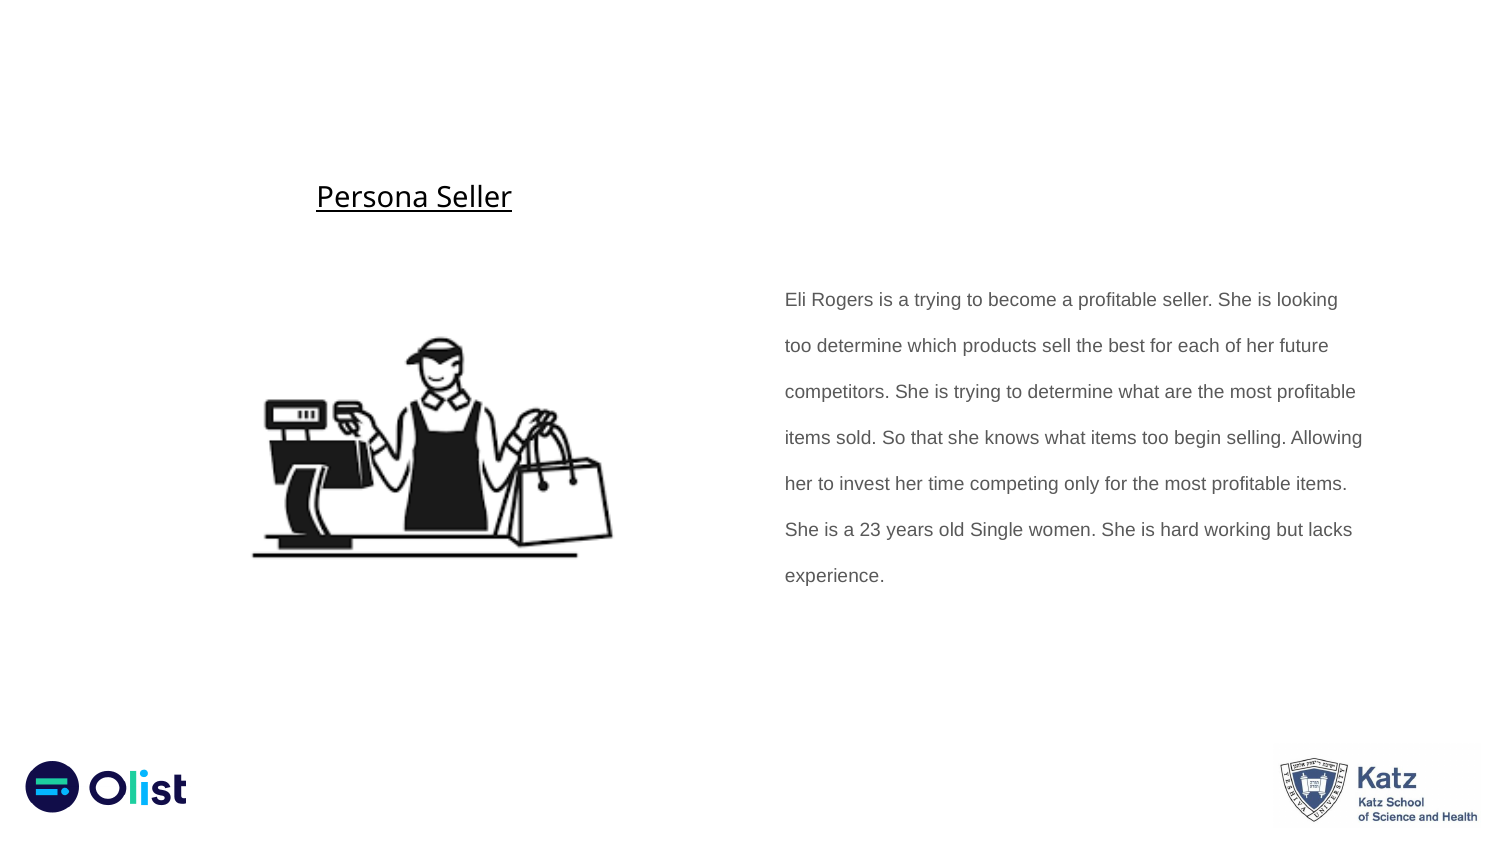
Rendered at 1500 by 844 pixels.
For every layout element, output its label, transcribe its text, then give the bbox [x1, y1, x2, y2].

picture [1273, 742, 1481, 828]
picture [233, 248, 633, 642]
text_box Persona Seller [301, 163, 978, 228]
picture [21, 754, 191, 821]
subtitle Eli Rogers is a trying to become a profitable seller. She is looking too determine which products sell the best for each of her future competitors. She is trying to determine what are the most profitable items sold. So that she knows what items too begin selling. Allowing her to invest her time competing only for the most profitable items. She is a 23 years old Single women. She is hard working but lacks experience. [769, 248, 1381, 610]
